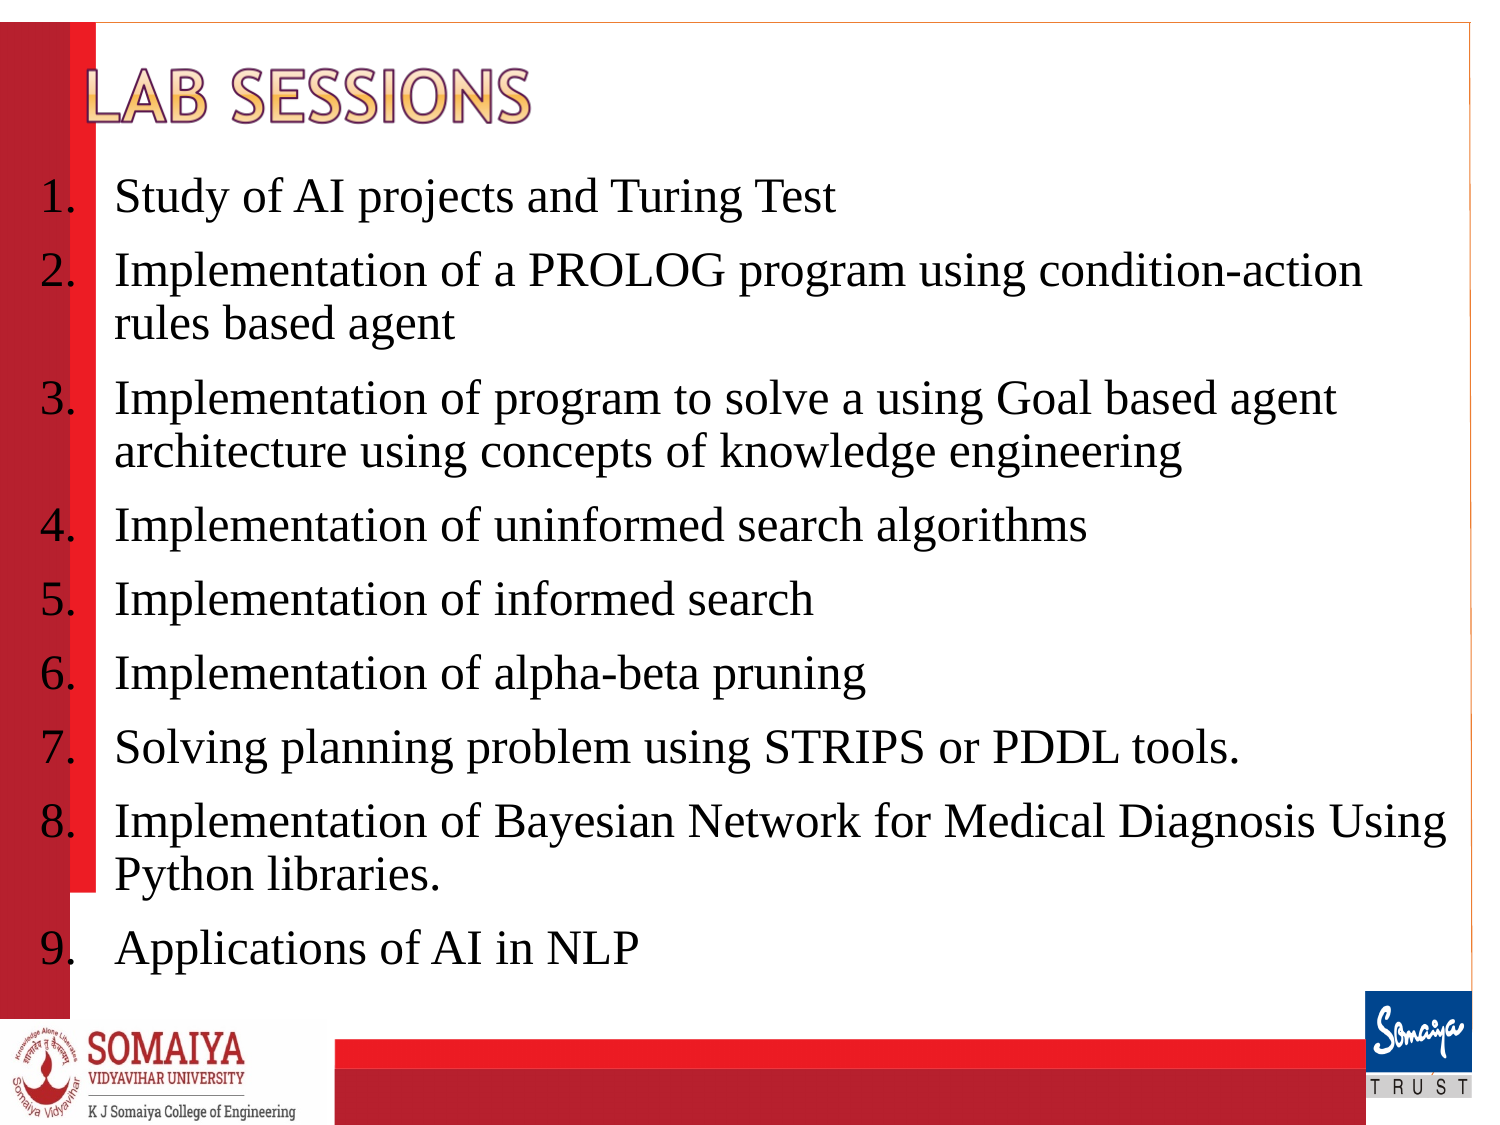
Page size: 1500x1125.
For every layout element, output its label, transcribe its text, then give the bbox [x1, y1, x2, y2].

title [74, 49, 1263, 138]
list Study of AI projects and Turing Test Implementation of a PROLOG program using condition-action rules based agent Implementation of program to solve a using Goal based agent architecture using concepts of knowledge engineering Implementation of uninformed search algorithms Implementation of informed search Implementation of alpha-beta pruning Solving planning problem using STRIPS or PDDL tools. Implementation of Bayesian Network for Medical Diagnosis Using Python libraries. Applications of AI in NLP [24, 162, 1475, 988]
picture [335, 1040, 1365, 1125]
picture [1365, 991, 1472, 1098]
picture [0, 22, 327, 1125]
